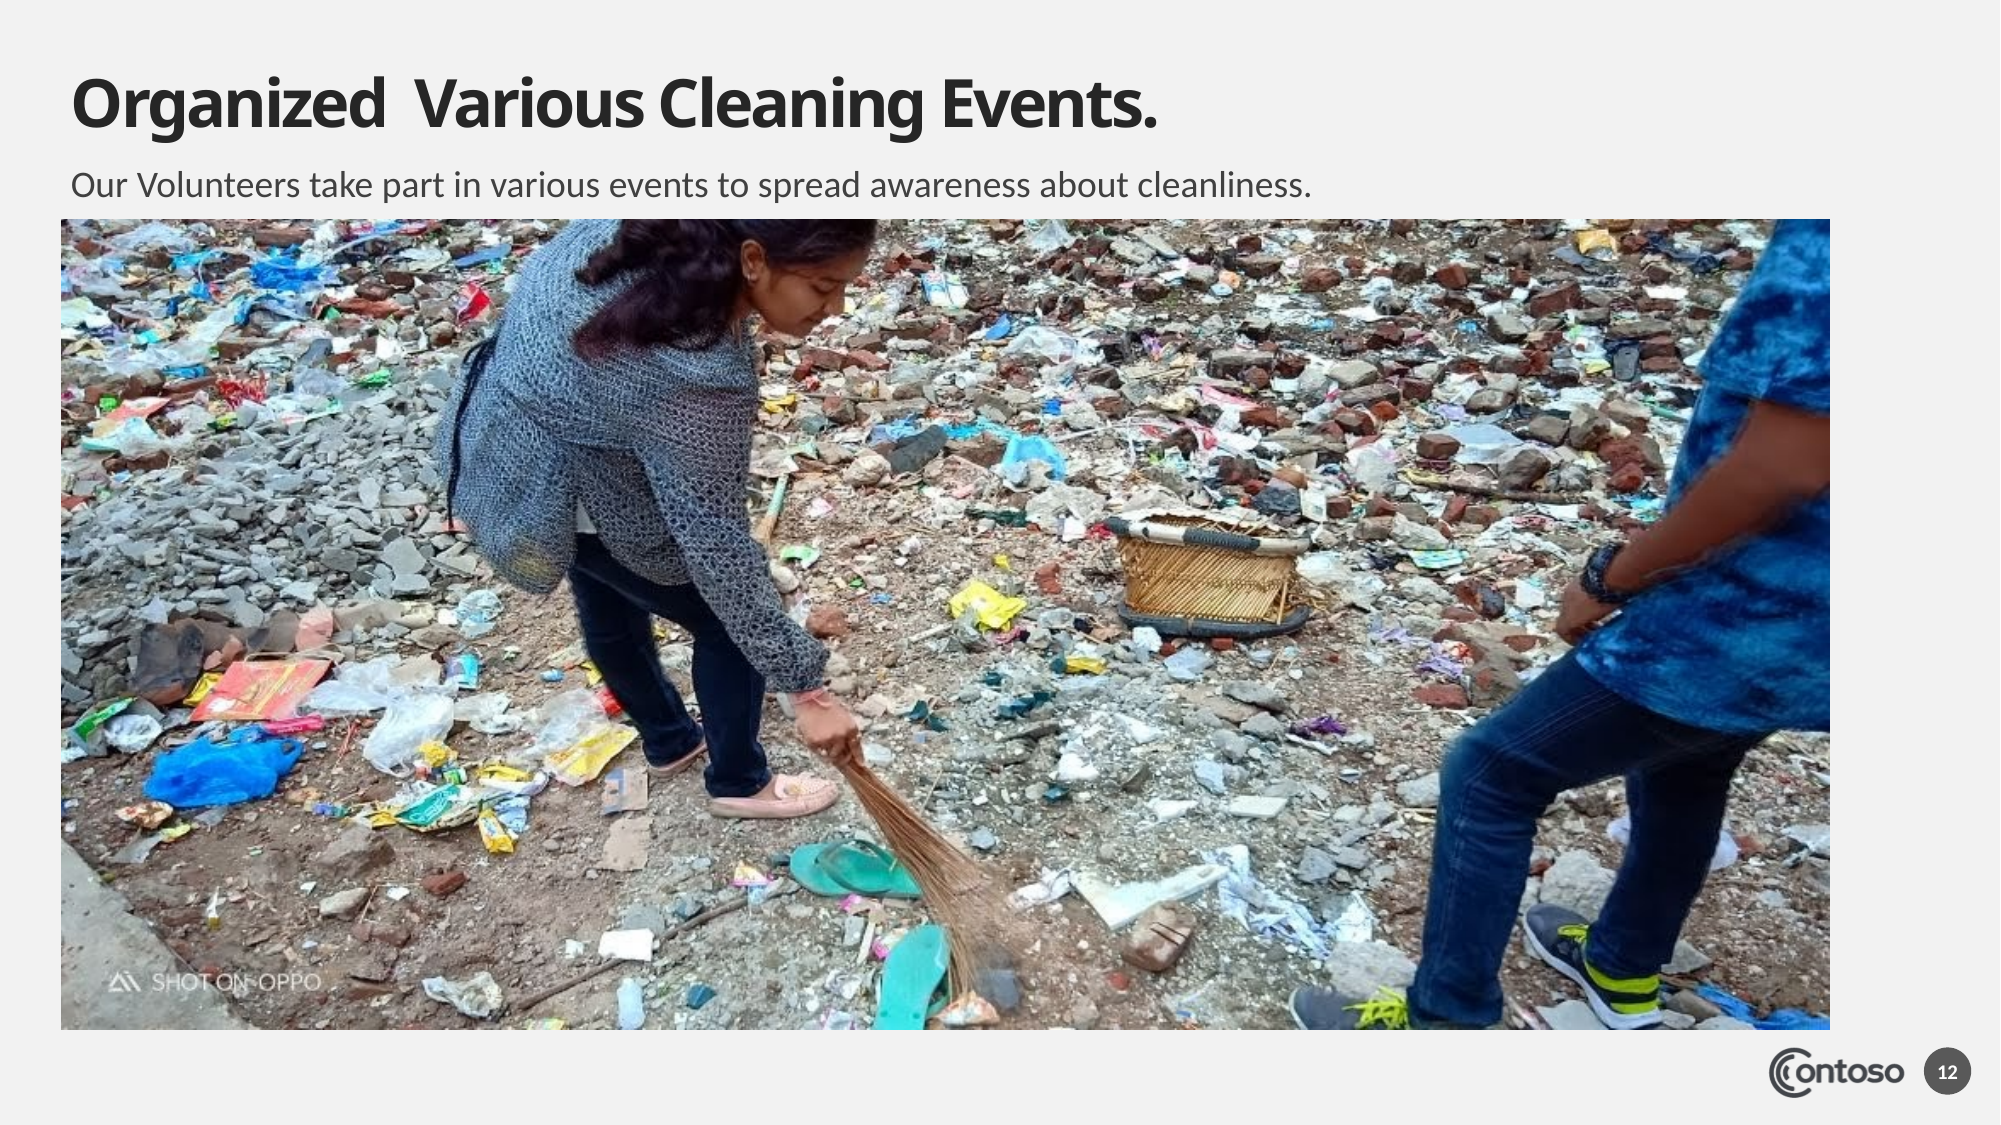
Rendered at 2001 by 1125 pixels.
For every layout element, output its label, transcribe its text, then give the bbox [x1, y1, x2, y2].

list Our Volunteers take part in various events to spread awareness about cleanliness. [70, 165, 1930, 207]
slide_number 12 [1923, 1047, 1972, 1095]
title Organized Various Cleaning Events. [70, 70, 1930, 142]
picture [61, 219, 1830, 1030]
